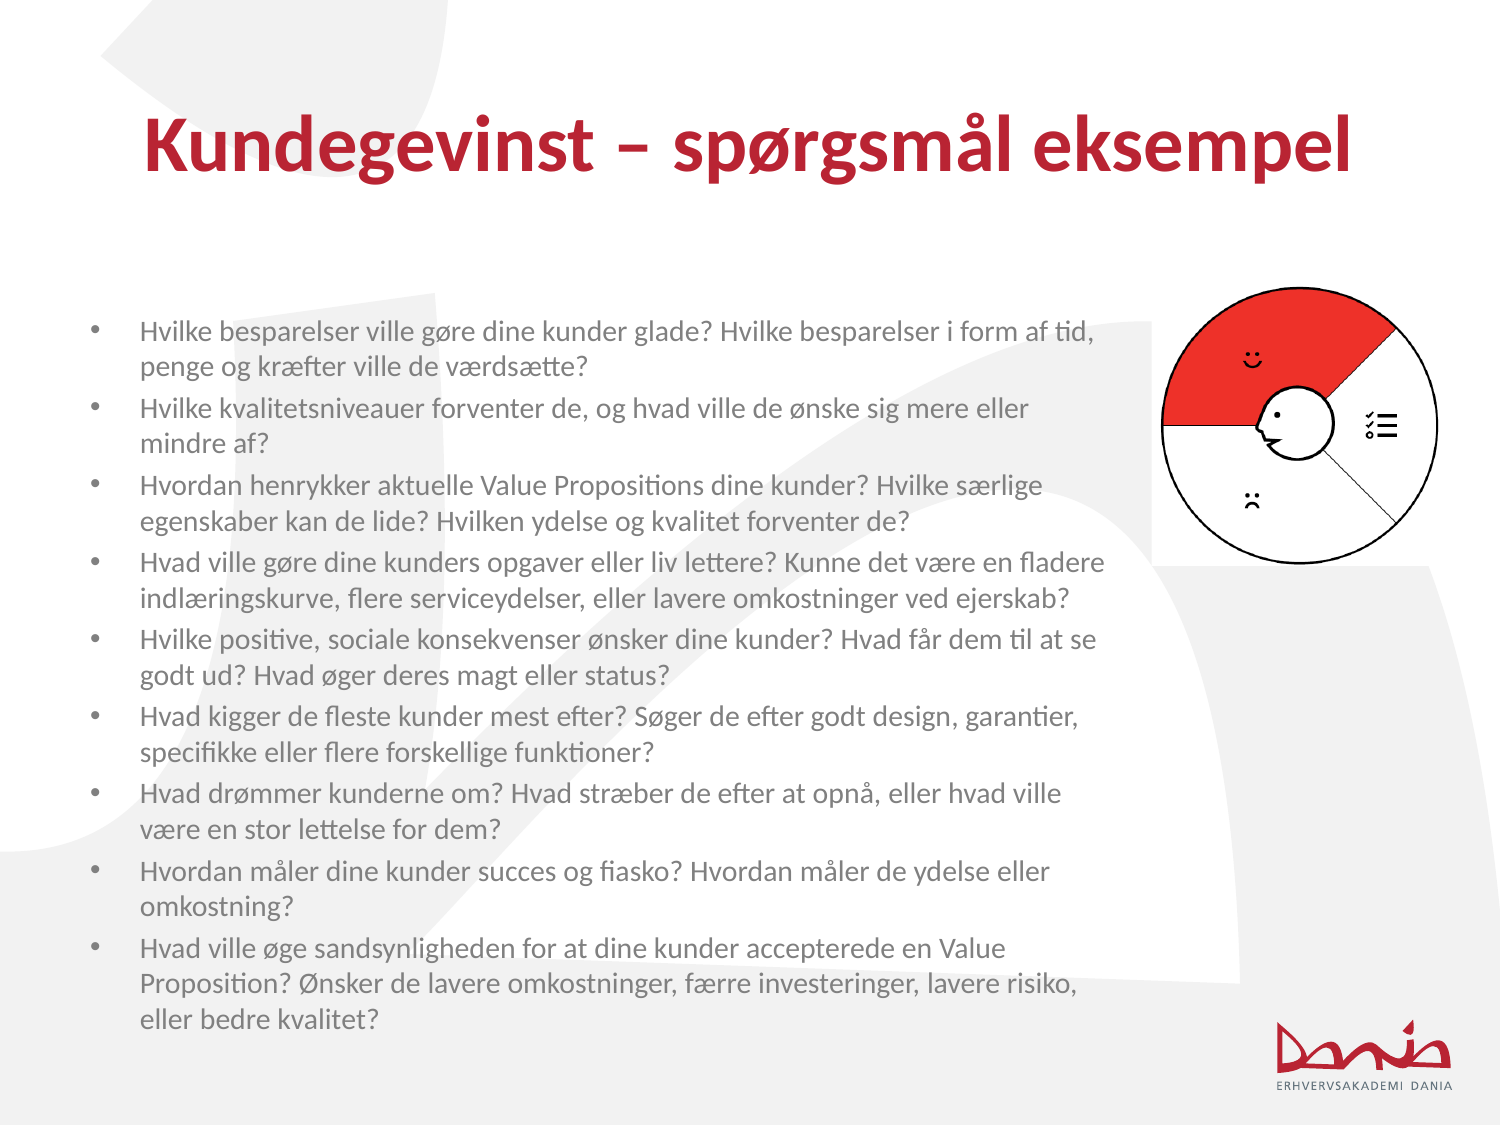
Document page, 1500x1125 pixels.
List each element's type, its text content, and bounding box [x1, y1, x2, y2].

picture [1151, 278, 1448, 566]
list Hvilke besparelser ville gøre dine kunder glade? Hvilke besparelser i form af tid, penge og kræfter ville de værdsætte? Hvilke kvalitetsniveauer forventer de, og hvad ville de ønske sig mere eller mindre af? Hvordan henrykker aktuelle Value Propositions dine kunder? Hvilke særlige egenskaber kan de lide? Hvilken ydelse og kvalitet forventer de? Hvad ville gøre dine kunders opgaver eller liv lettere? Kunne det være en fladere indlæringskurve, flere serviceydelser, eller lavere omkostninger ved ejerskab? Hvilke positive, sociale konsekvenser ønsker dine kunder? Hvad får dem til at se godt ud? Hvad øger deres magt eller status? Hvad kigger de fleste kunder mest efter? Søger de efter godt design, garantier, specifikke eller flere forskellige funktioner? Hvad drømmer kunderne om? Hvad stræber de efter at opnå, eller hvad ville være en stor lettelse for dem? Hvordan måler dine kunder succes og fiasko? Hvordan måler de ydelse eller omkostning? Hvad ville øge sandsynligheden for at dine kunder accepterede en Value Proposition? Ønsker de lavere omkostninger, færre investeringer, lavere risiko, eller bedre kvalitet? [75, 262, 1128, 1071]
title Kundegevinst – spørgsmål eksempel [75, 45, 1425, 233]
